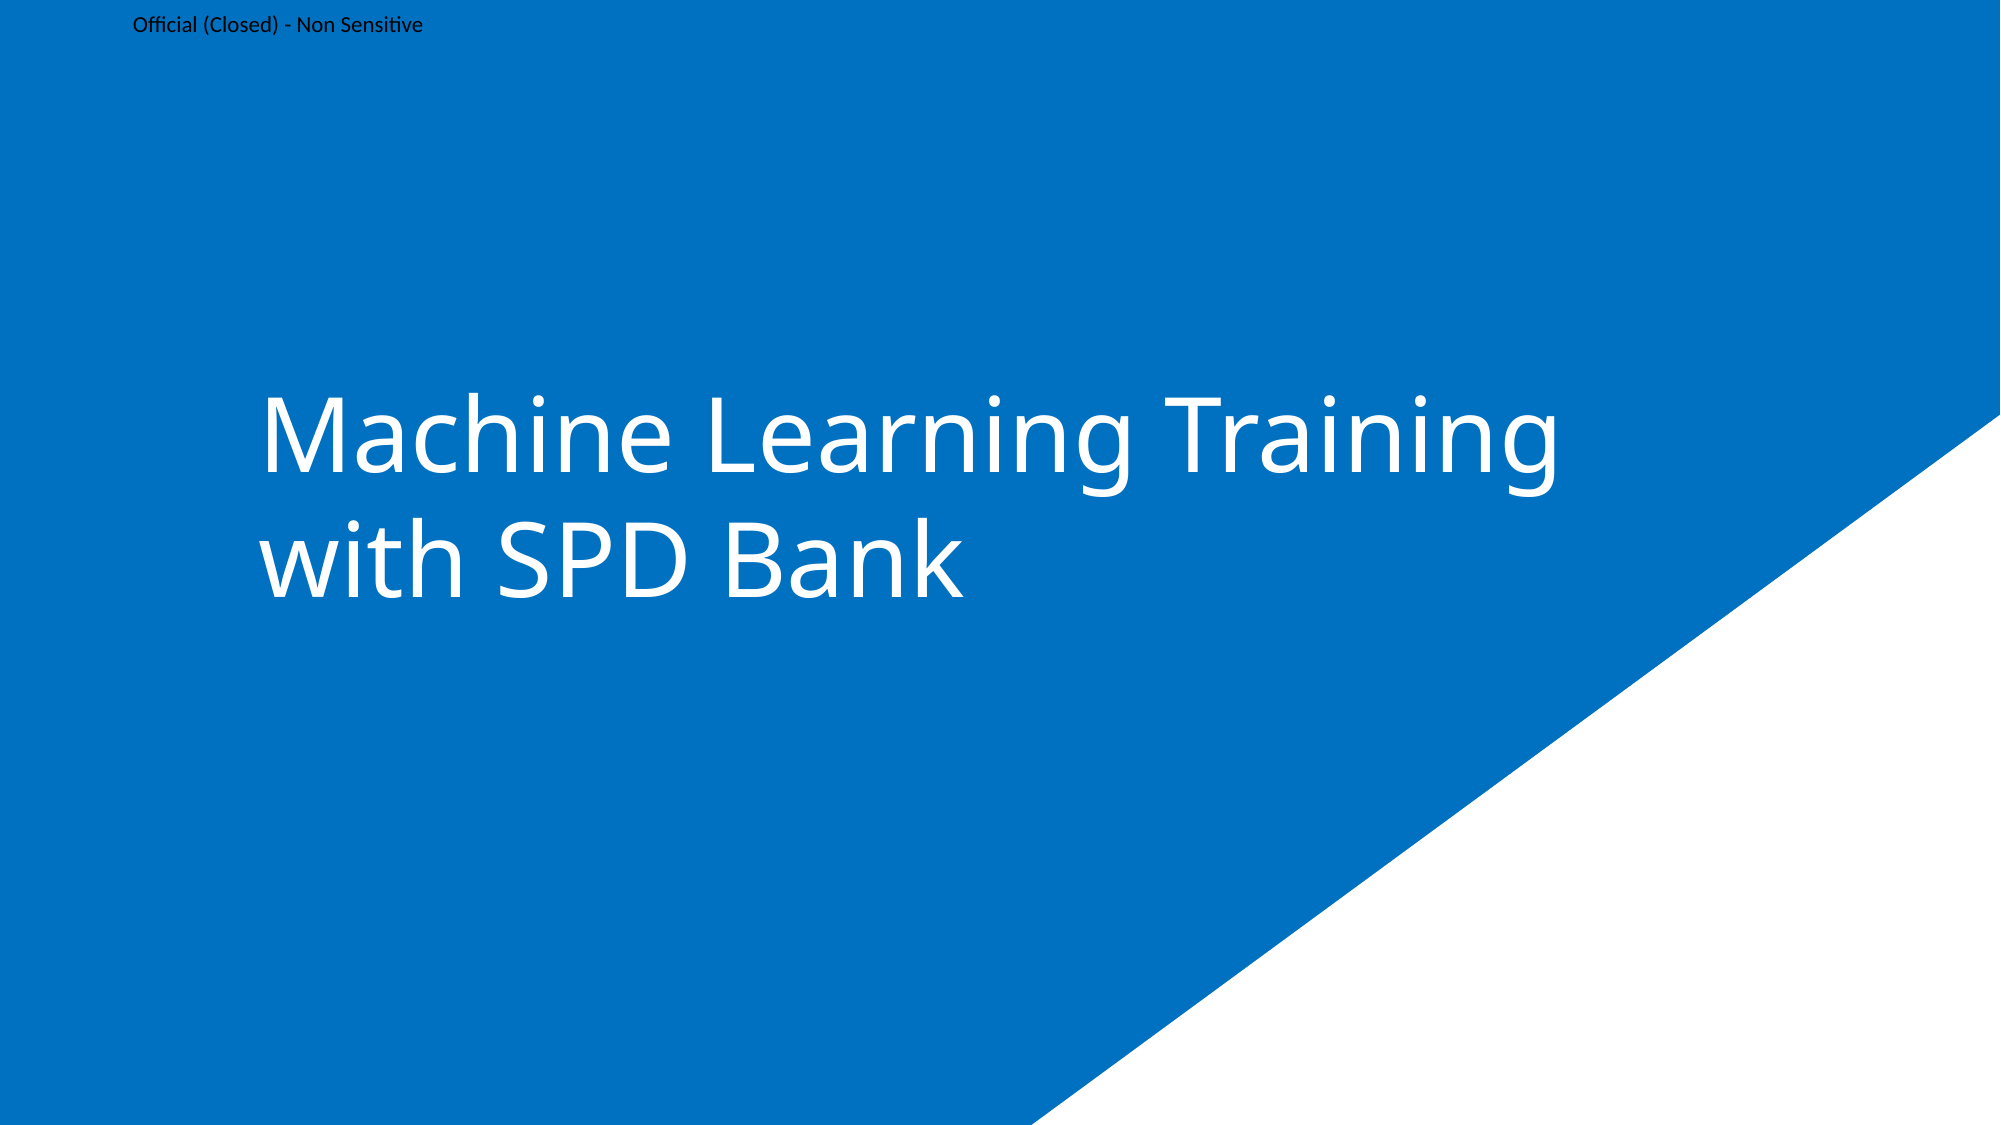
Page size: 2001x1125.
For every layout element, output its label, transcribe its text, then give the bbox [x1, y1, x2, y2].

text_box [1031, 414, 2000, 1125]
text_box Machine Learning Training with SPD Bank [243, 361, 1625, 627]
